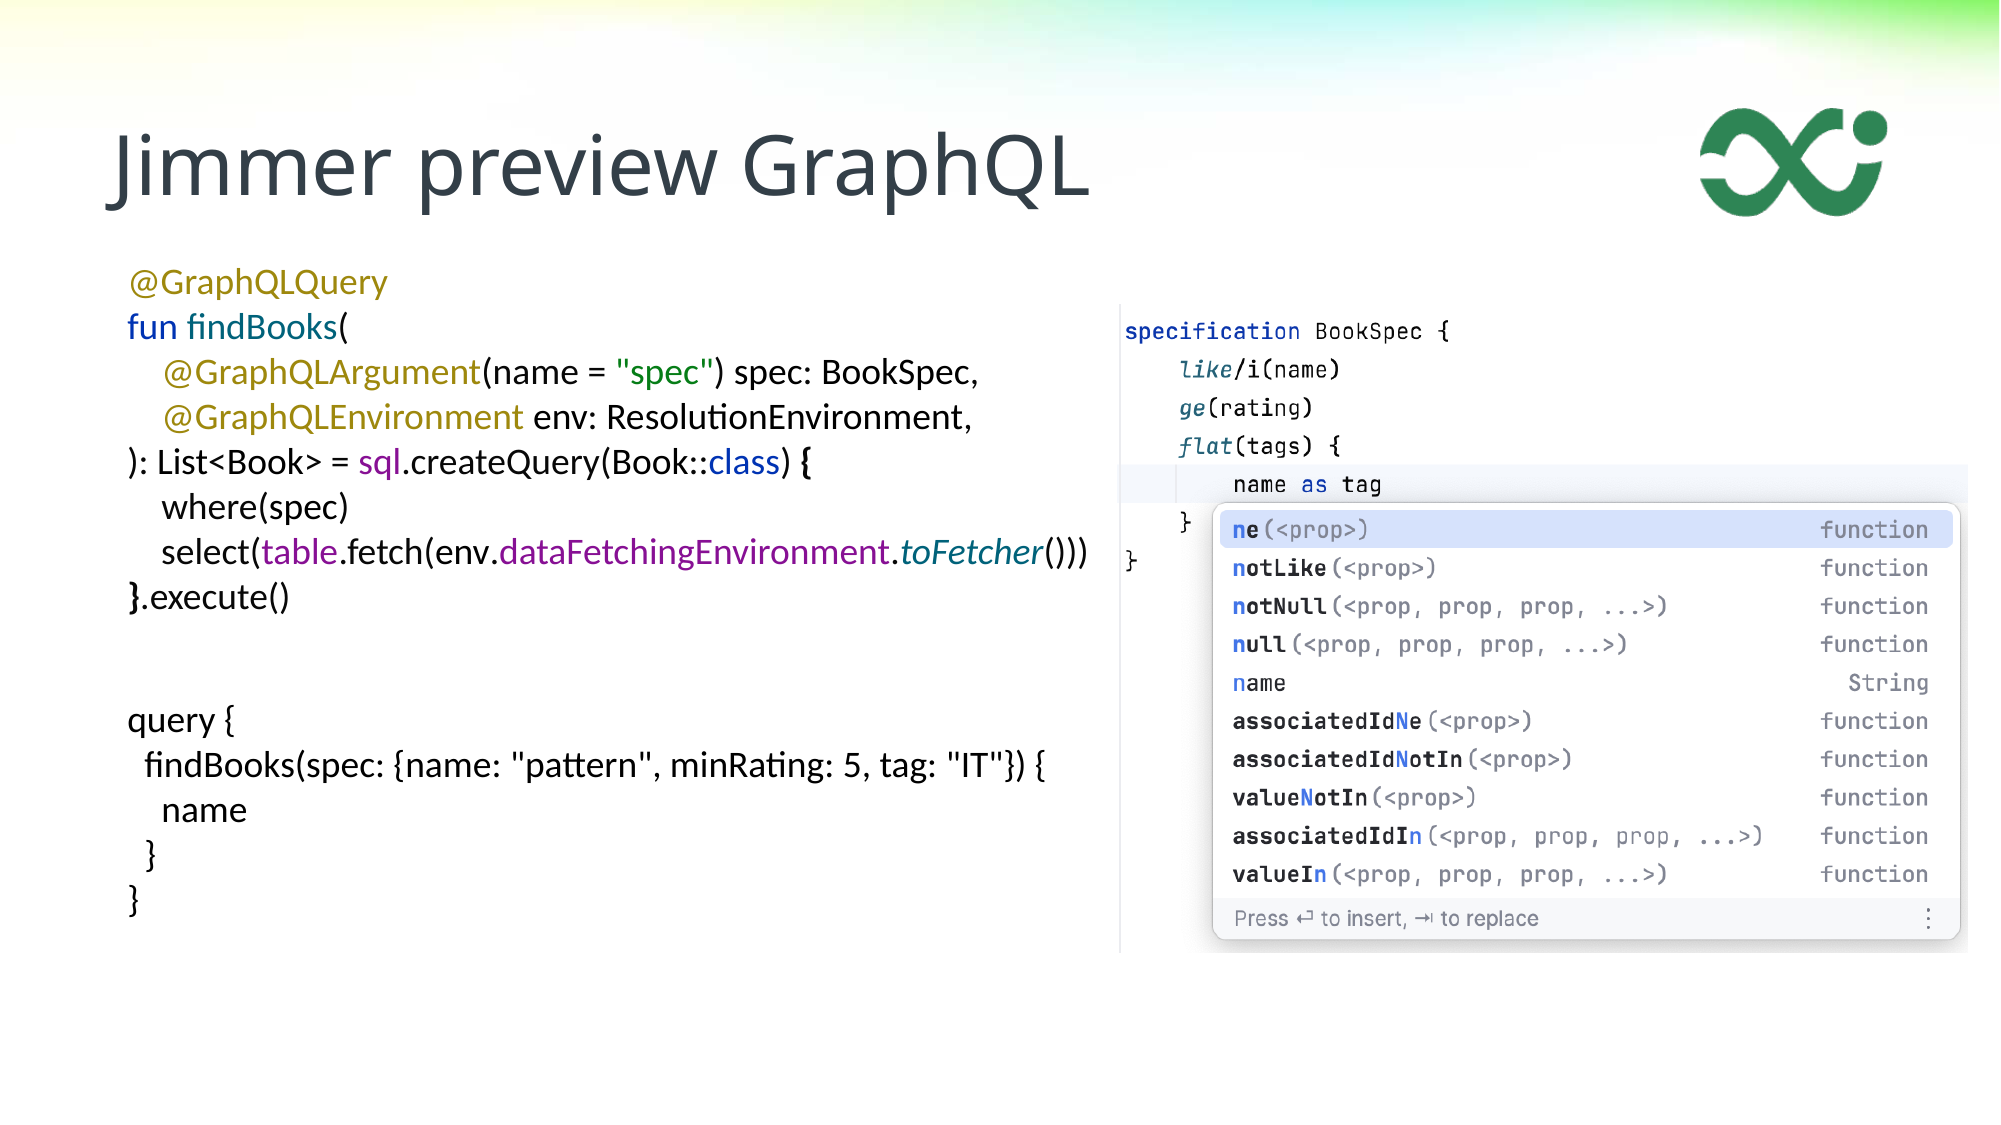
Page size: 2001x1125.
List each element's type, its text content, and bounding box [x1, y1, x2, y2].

picture [1117, 304, 1969, 954]
text_box @GraphQLQuery fun findBooks( @GraphQLArgument(name = "spec") spec: BookSpec, @GraphQLEnvironment env: ResolutionEnvironment, ): List<Book> = sql.createQuery(Book::class) { where(spec) select(table.fetch(env.dataFetchingEnvironment.toFetcher())) }.execute() [112, 249, 1113, 625]
picture [1699, 105, 1888, 219]
text_box query { findBooks(spec: {name: "pattern", minRating: 5, tag: "IT"}) { name } } [112, 687, 1112, 928]
text_box [0, 0, 2000, 192]
text_box Jimmer preview GraphQL [112, 112, 1694, 213]
